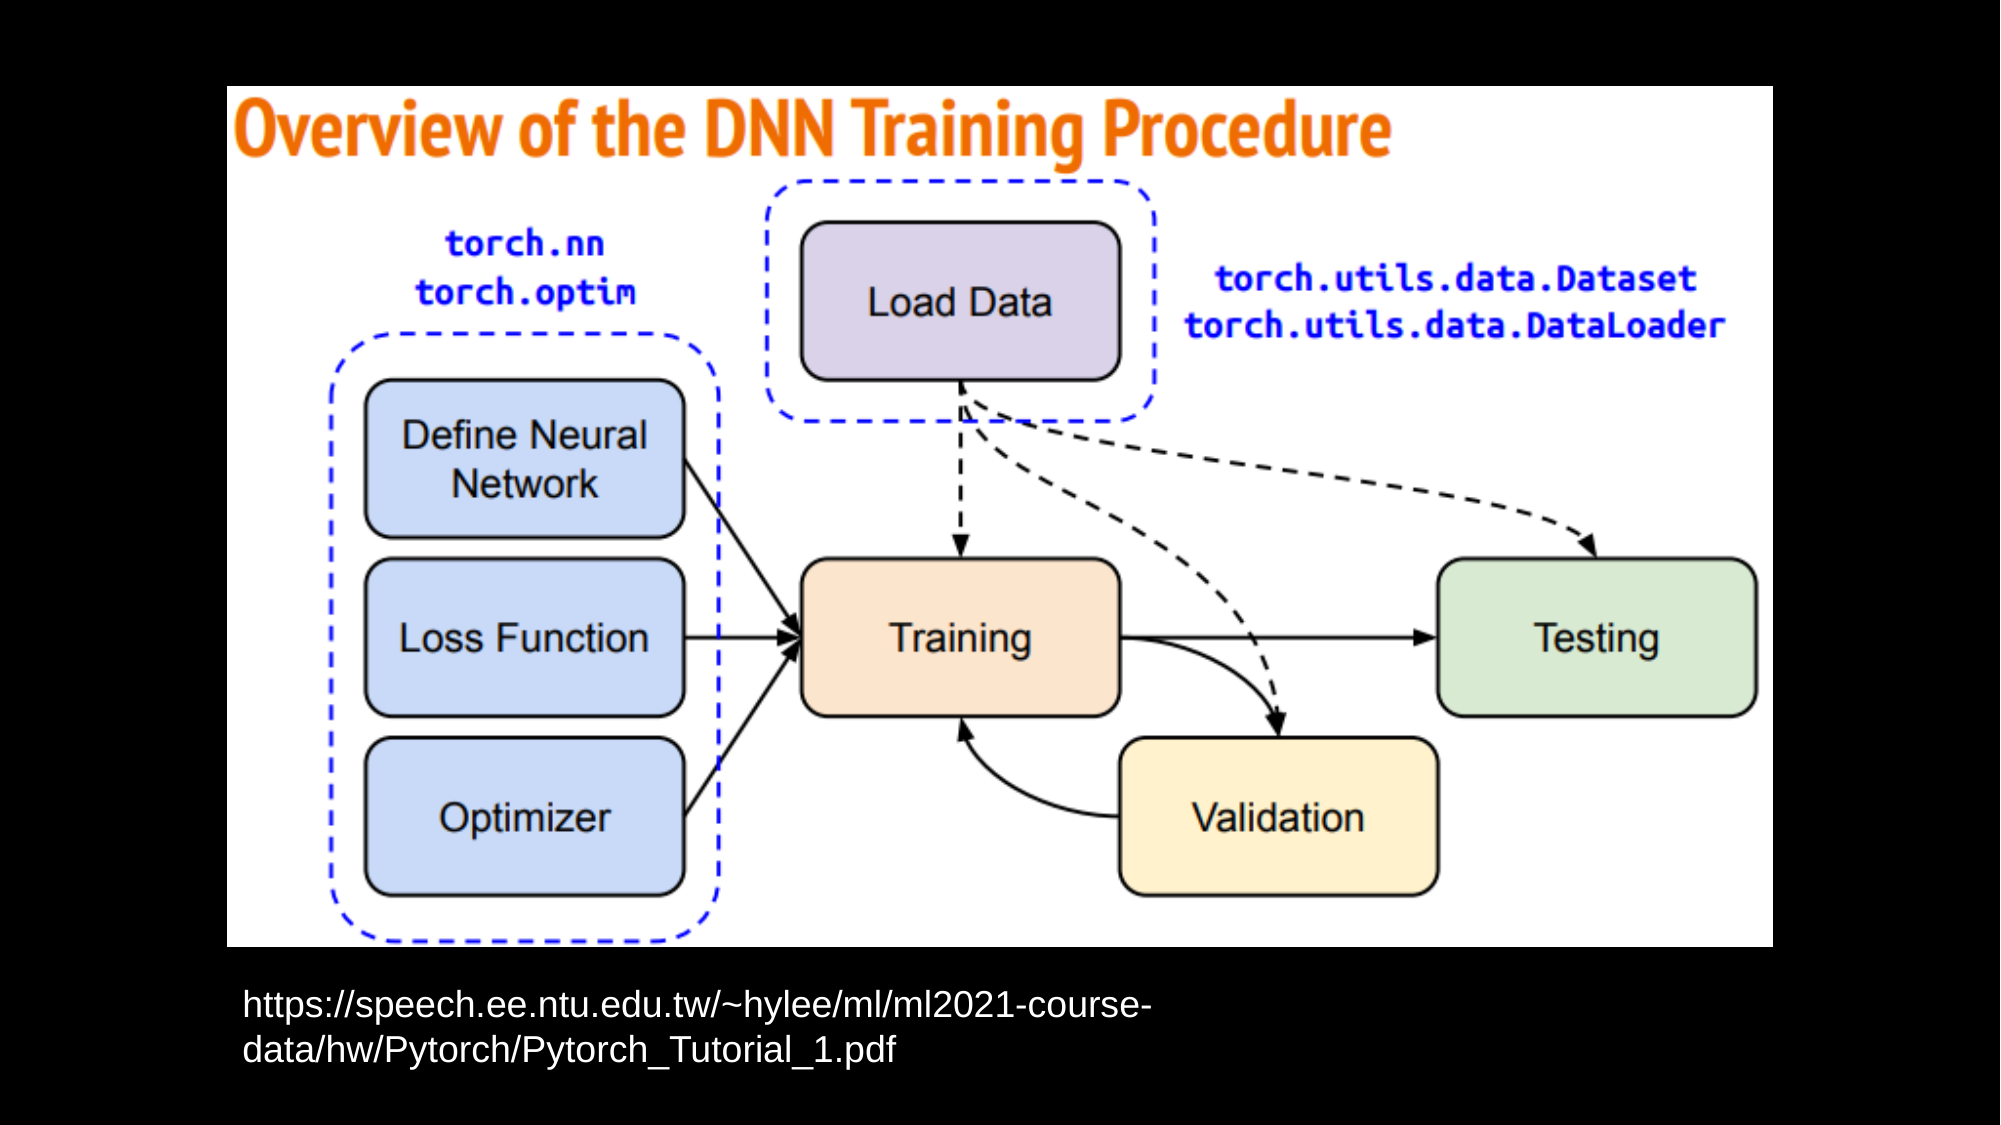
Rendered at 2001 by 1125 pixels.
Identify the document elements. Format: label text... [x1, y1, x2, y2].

text_box https://speech.ee.ntu.edu.tw/~hylee/ml/ml2021-course-data/hw/Pytorch/Pytorch_Tutorial_1.pdf [227, 973, 1228, 1078]
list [227, 86, 1773, 947]
